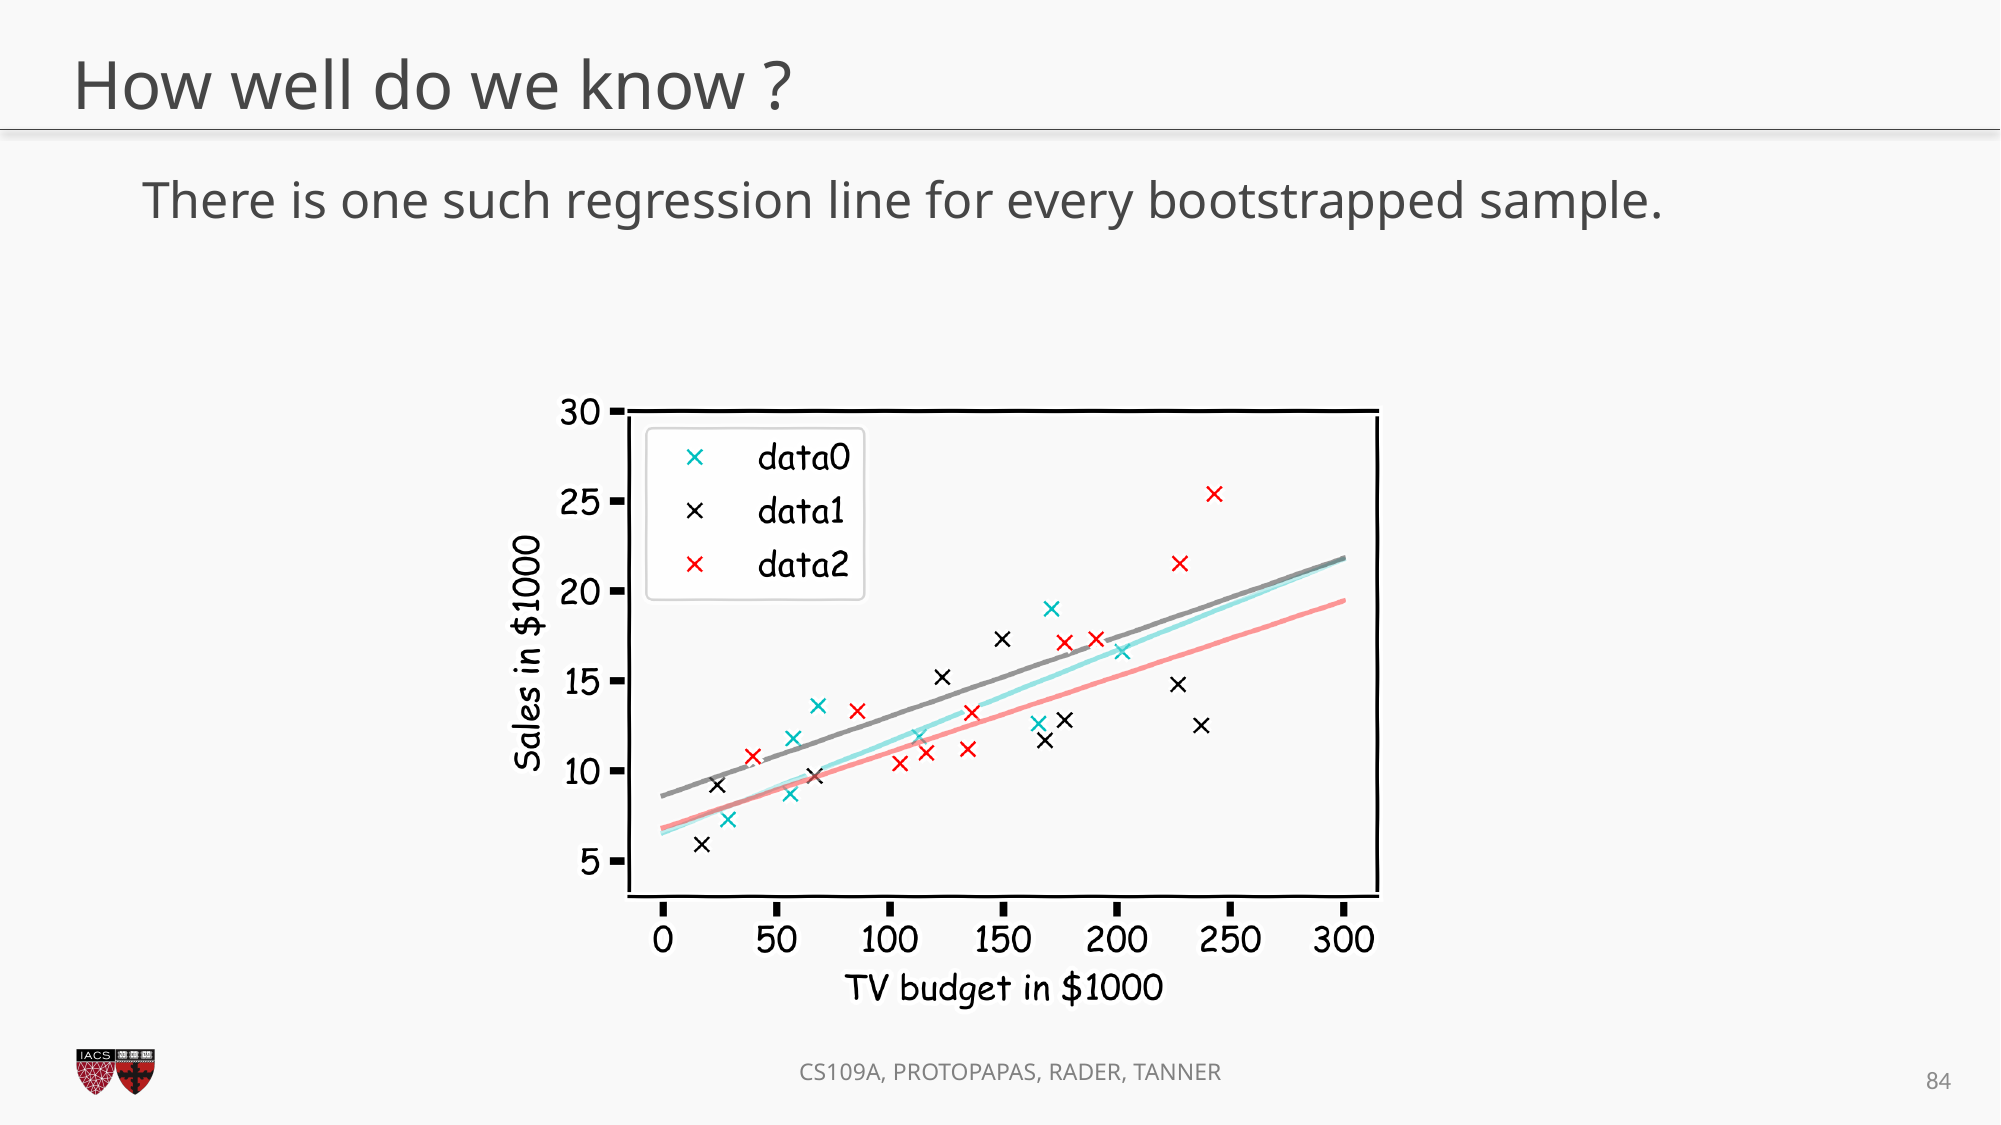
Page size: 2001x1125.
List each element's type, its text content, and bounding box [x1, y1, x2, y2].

slide_number 83 [1500, 1050, 1967, 1110]
picture [414, 325, 1484, 1039]
picture [75, 1049, 155, 1095]
text_box There is one such regression line for every bootstrapped sample. [127, 161, 1772, 293]
